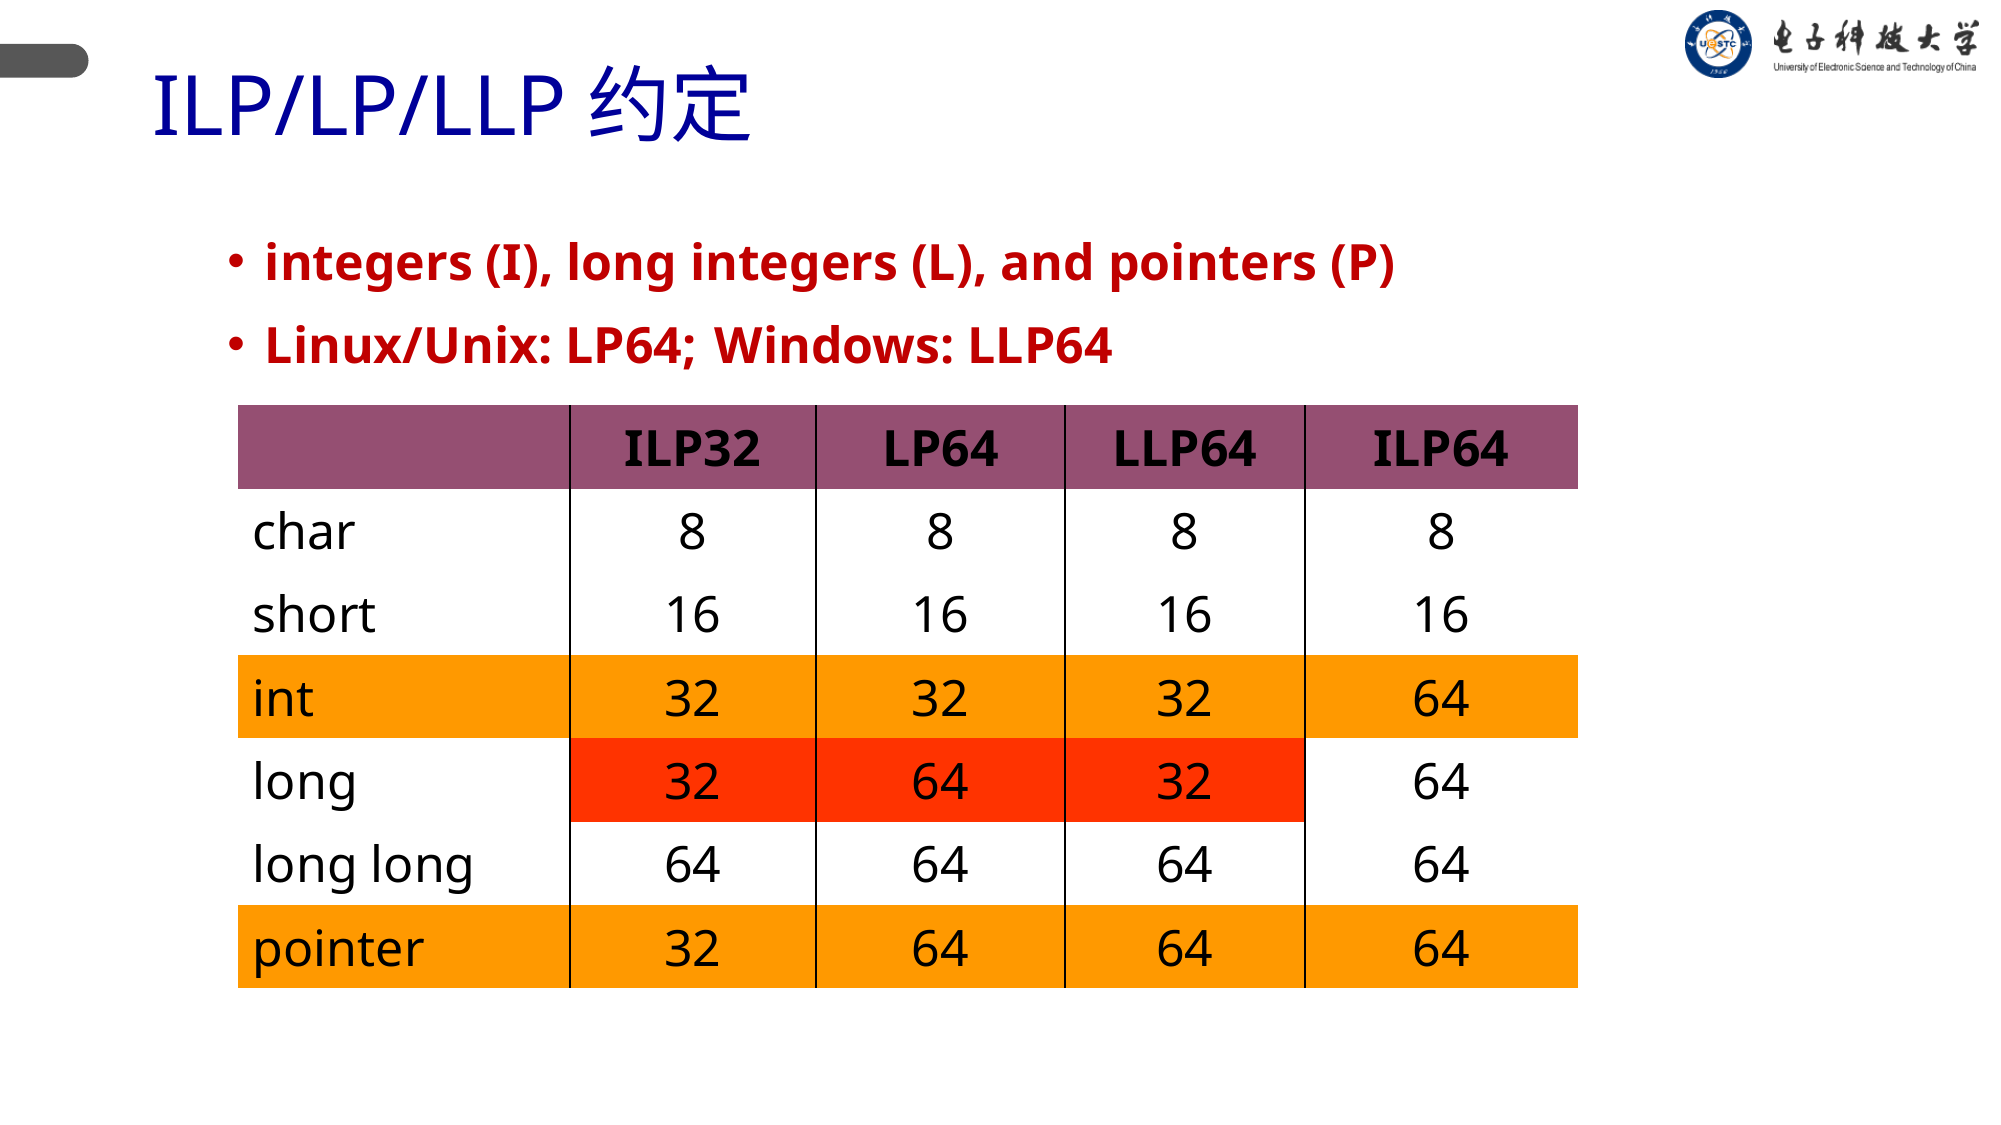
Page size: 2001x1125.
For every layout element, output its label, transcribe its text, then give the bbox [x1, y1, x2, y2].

table_cell long [238, 738, 569, 822]
table_cell 8 [1066, 489, 1304, 572]
table_cell 64 [817, 738, 1064, 822]
table_cell 64 [1066, 822, 1304, 905]
title ILP/LP/LLP约定 [137, 43, 1686, 174]
table_cell 64 [1306, 822, 1578, 905]
table_cell 64 [1066, 905, 1304, 988]
table_cell short [238, 572, 569, 655]
table_cell 16 [1066, 572, 1304, 655]
table_cell 16 [1306, 572, 1578, 655]
table_cell 16 [817, 572, 1064, 655]
table_cell 8 [817, 489, 1064, 572]
table_cell 64 [1306, 905, 1578, 988]
table_cell 32 [1066, 738, 1304, 822]
table_cell pointer [238, 905, 569, 988]
picture [1685, 10, 1979, 78]
table_cell 8 [1306, 489, 1578, 572]
table_cell 32 [571, 905, 815, 988]
table_cell 64 [817, 822, 1064, 905]
table_cell int [238, 655, 569, 738]
table_cell 32 [817, 655, 1064, 738]
table_cell 64 [817, 905, 1064, 988]
table_cell 64 [1306, 655, 1578, 738]
table_header ILP32 [571, 405, 815, 489]
table_cell 32 [1066, 655, 1304, 738]
table_cell 32 [571, 738, 815, 822]
table_header LP64 [817, 405, 1064, 489]
table_cell 64 [571, 822, 815, 905]
table_cell char [238, 489, 569, 572]
table_cell 32 [571, 655, 815, 738]
table_cell 8 [571, 489, 815, 572]
list integers (I), long integers (L), and pointers (P) Linux/Unix: LP64; Windows: LLP64 [137, 211, 1863, 1097]
table_header LLP64 [1066, 405, 1304, 489]
table_header ILP64 [1306, 405, 1578, 489]
table_cell 64 [1306, 738, 1578, 822]
table_cell long long [238, 822, 569, 905]
table_header [238, 405, 569, 489]
table_cell 16 [571, 572, 815, 655]
